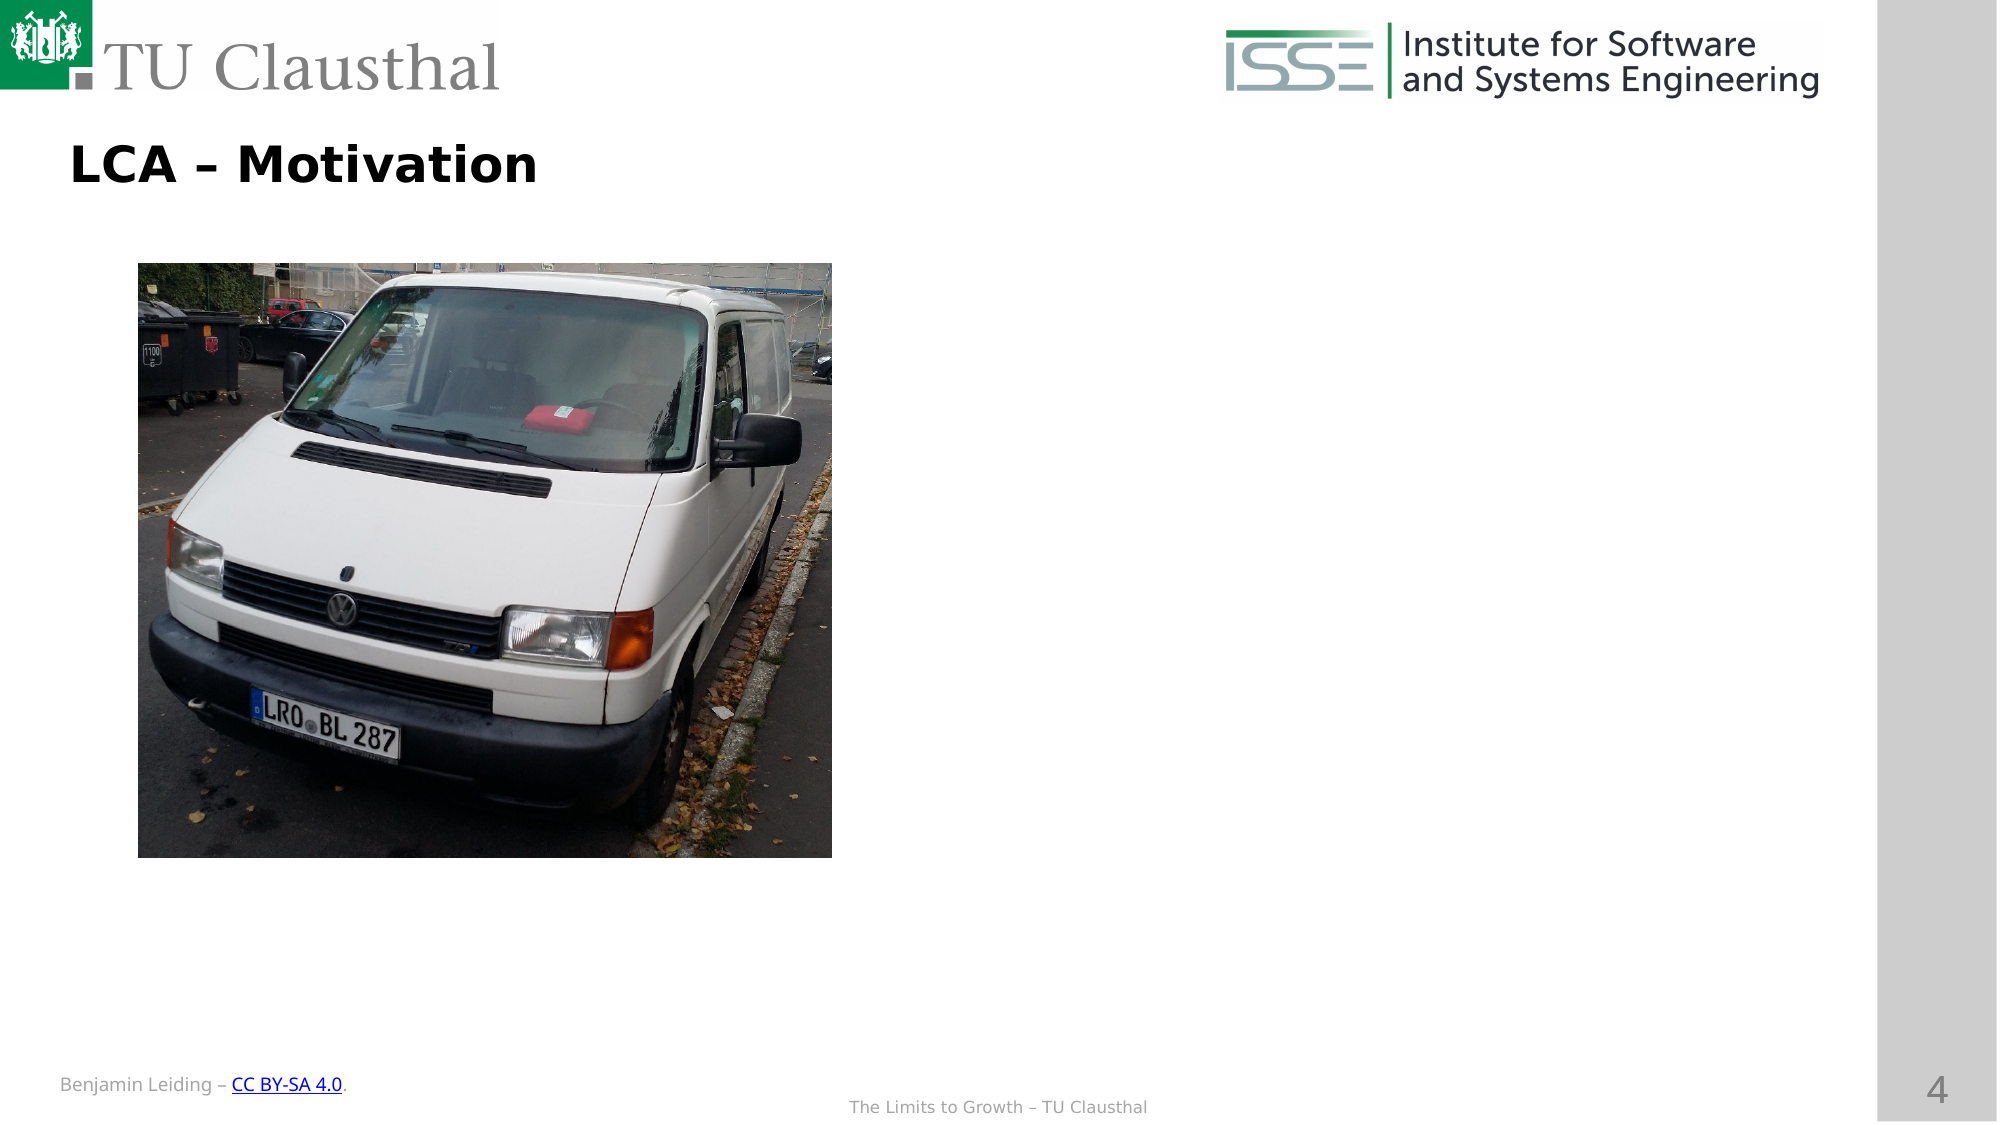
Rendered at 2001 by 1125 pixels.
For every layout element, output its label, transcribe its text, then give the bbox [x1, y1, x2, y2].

text_box [55, 208, 1816, 1032]
picture [1218, 22, 1824, 105]
picture [0, 0, 499, 90]
text_box LCA – Motivation [55, 125, 1816, 205]
text_box Benjamin Leiding – CC BY-SA 4.0. [44, 1064, 1770, 1106]
picture [138, 263, 832, 858]
